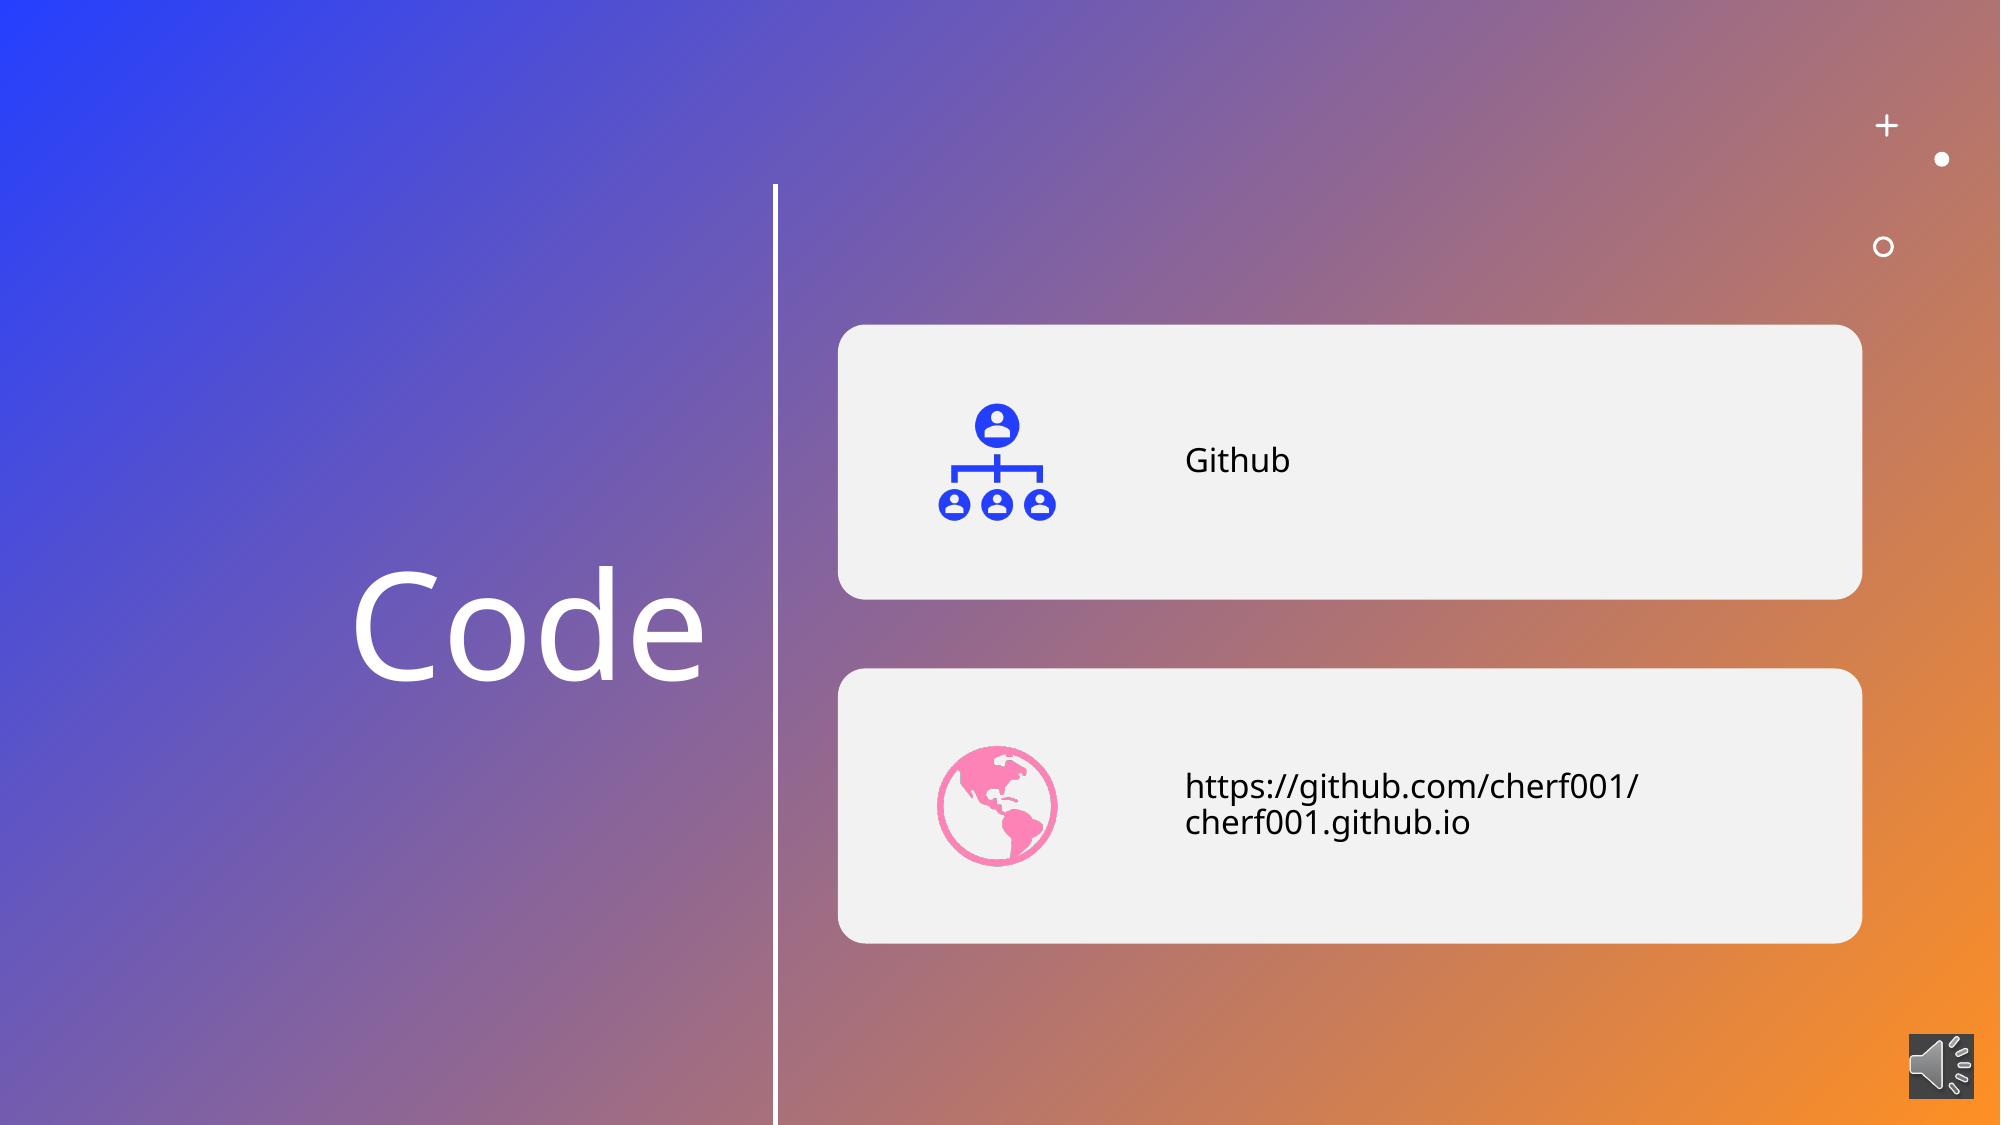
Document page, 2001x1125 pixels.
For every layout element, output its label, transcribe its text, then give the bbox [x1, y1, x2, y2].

text_box [1872, 236, 1894, 258]
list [837, 175, 1863, 1093]
text_box [0, 0, 2000, 1125]
title Code [78, 174, 725, 1091]
text_box [1875, 114, 1899, 137]
picture [1908, 1033, 1975, 1100]
text_box [1934, 151, 1950, 167]
